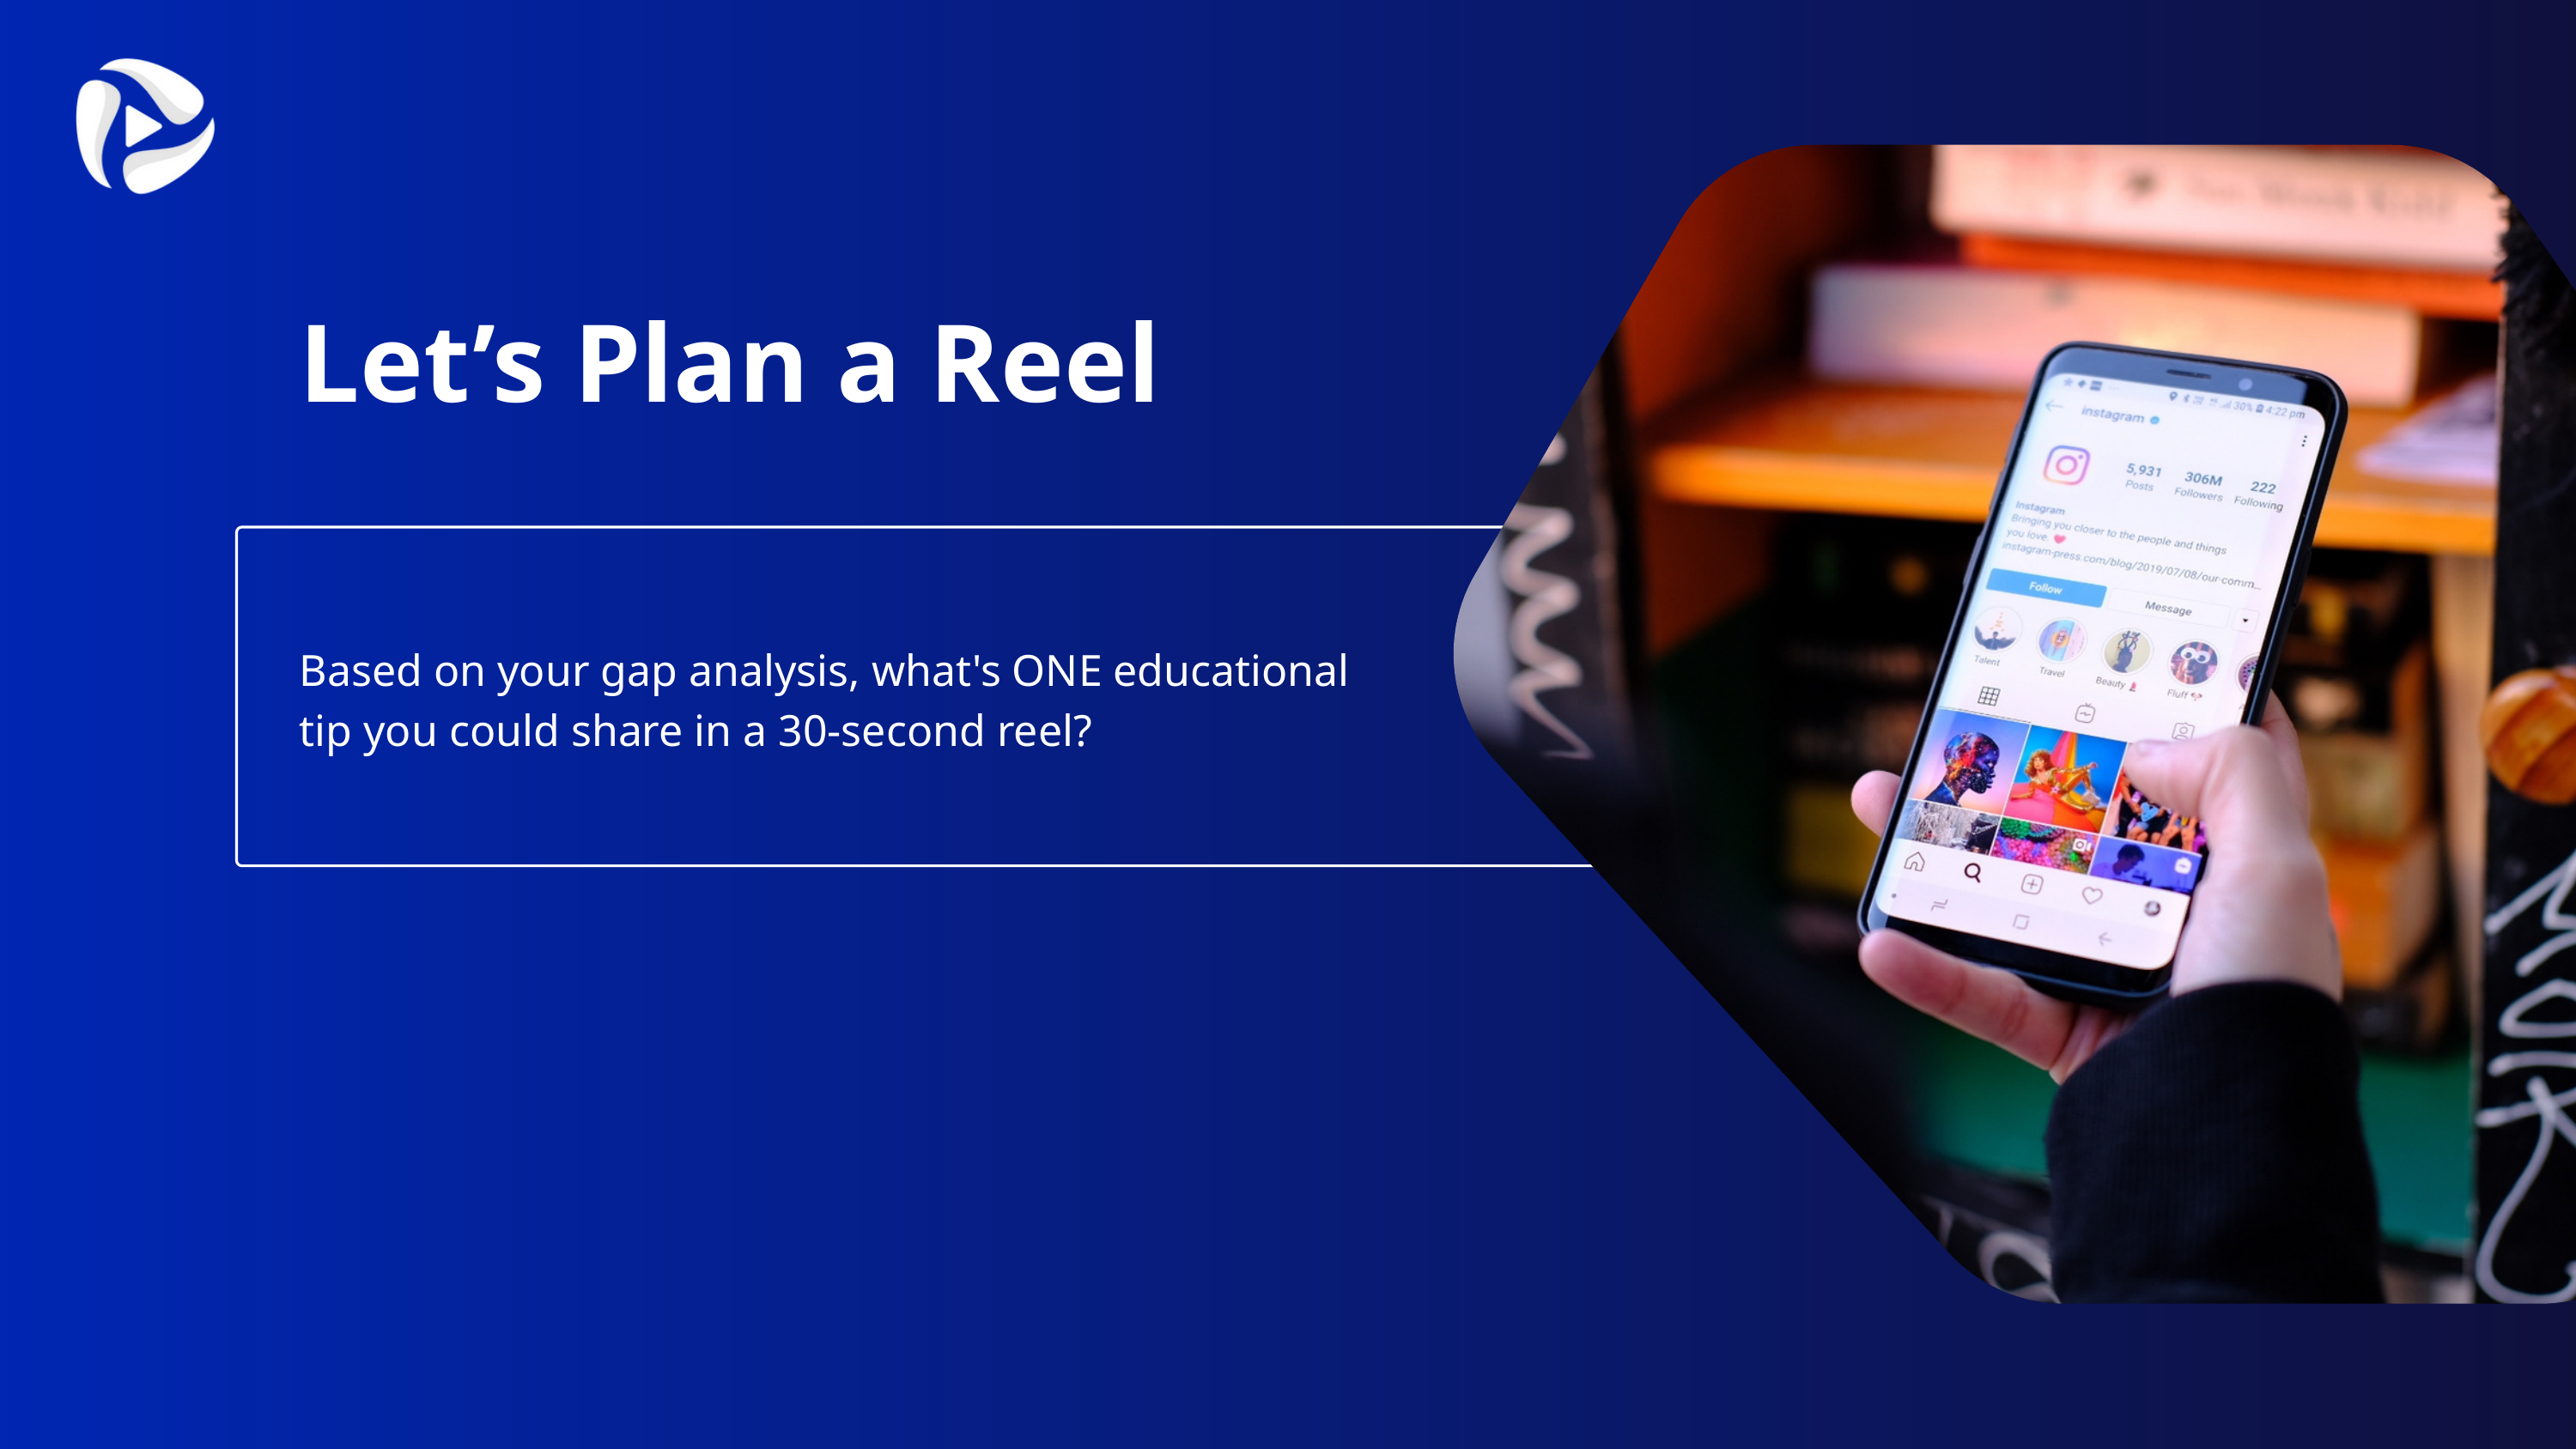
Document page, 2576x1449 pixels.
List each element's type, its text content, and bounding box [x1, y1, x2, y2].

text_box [236, 526, 1448, 866]
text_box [1453, 144, 2576, 1304]
text_box Let’s Plan a Reel [299, 306, 1360, 424]
text_box [69, 51, 237, 204]
